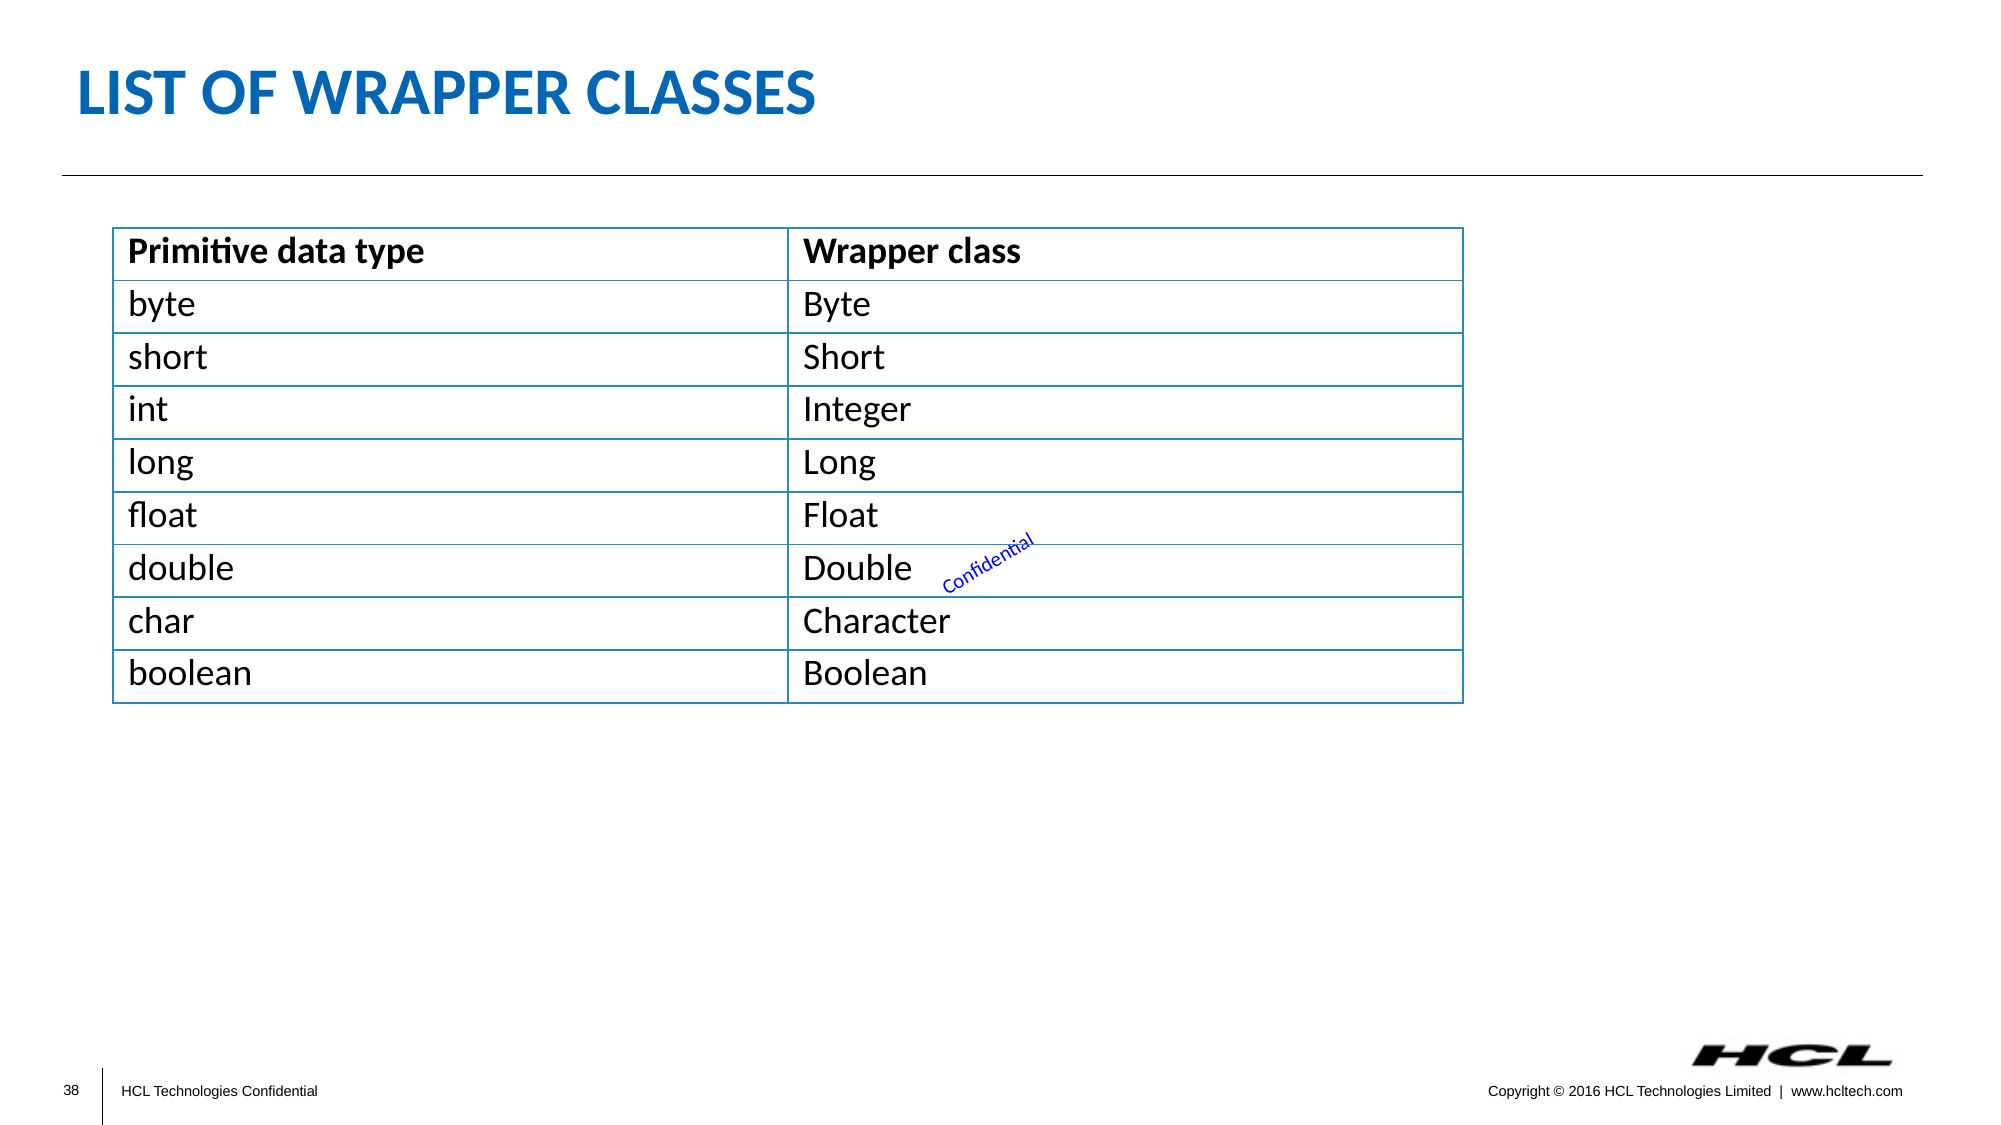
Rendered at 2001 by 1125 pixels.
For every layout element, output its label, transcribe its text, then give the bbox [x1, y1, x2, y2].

table_cell Integer [789, 387, 1462, 402]
table_cell Character [789, 598, 1462, 649]
table_cell char [114, 598, 787, 649]
table_cell Boolean [789, 651, 1462, 702]
text_box LIST OF WRAPPER CLASSES IN THE ABOVE CODE, INTEGER CLASS IS KNOWN AS A WRAPPER CLASS (BECAUSE IT WRAPS AROUND INT DATA TYPE TO GIVE IT AN IMPRESSION OF OBJECT). TO WRAP (OR TO CONVERT) EACH PRIMITIVE DATA TYPE, THERE COMES A WRAPPER CLASS. EIGHT WRAPPER CLASSES EXIST IN JAVA.LANG PACKAGE THAT REPRESENT 8 DATA TYPES. FOLLOWING LIST GIVES. [284, 402, 2000, 598]
table_cell float [114, 493, 284, 544]
table_cell short [114, 334, 787, 385]
table_cell byte [114, 281, 787, 332]
table_cell long [114, 440, 284, 491]
table_header Primitive data type [114, 229, 787, 280]
table_header Wrapper class [789, 229, 1462, 280]
table_cell double [114, 545, 284, 596]
picture [1660, 1024, 1924, 1080]
table_cell Byte [789, 281, 1462, 332]
table_cell int [114, 387, 787, 438]
title List of wrapper classes [62, 42, 1781, 144]
table_cell boolean [114, 651, 787, 702]
table_cell Short [789, 334, 1462, 385]
